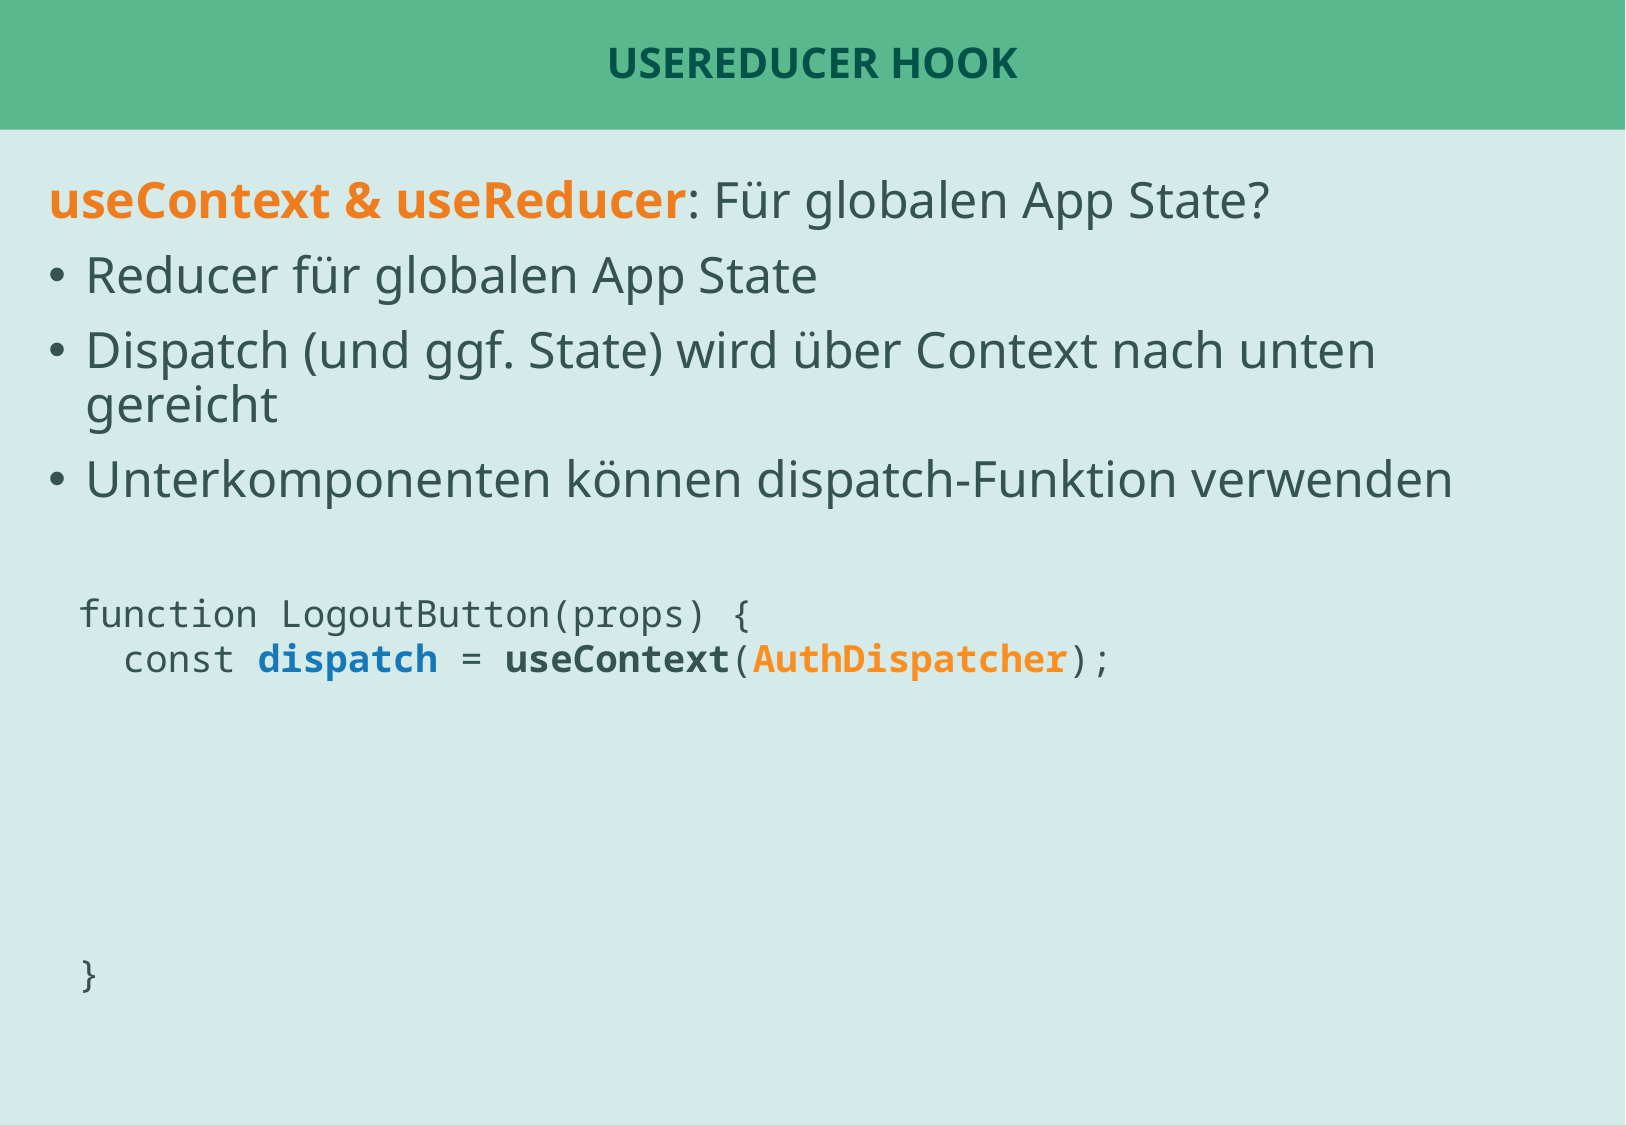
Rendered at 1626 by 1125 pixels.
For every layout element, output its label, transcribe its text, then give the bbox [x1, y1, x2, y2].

title useReducer Hook [0, 0, 1625, 130]
list useContext & useReducer: Für globalen App State? Reducer für globalen App State Dispatch (und ggf. State) wird über Context nach unten gereicht Unterkomponenten können dispatch-Funktion verwenden [33, 168, 1592, 1043]
text_box function LogoutButton(props) { const dispatch = useContext(AuthDispatcher); } [63, 583, 1562, 1003]
